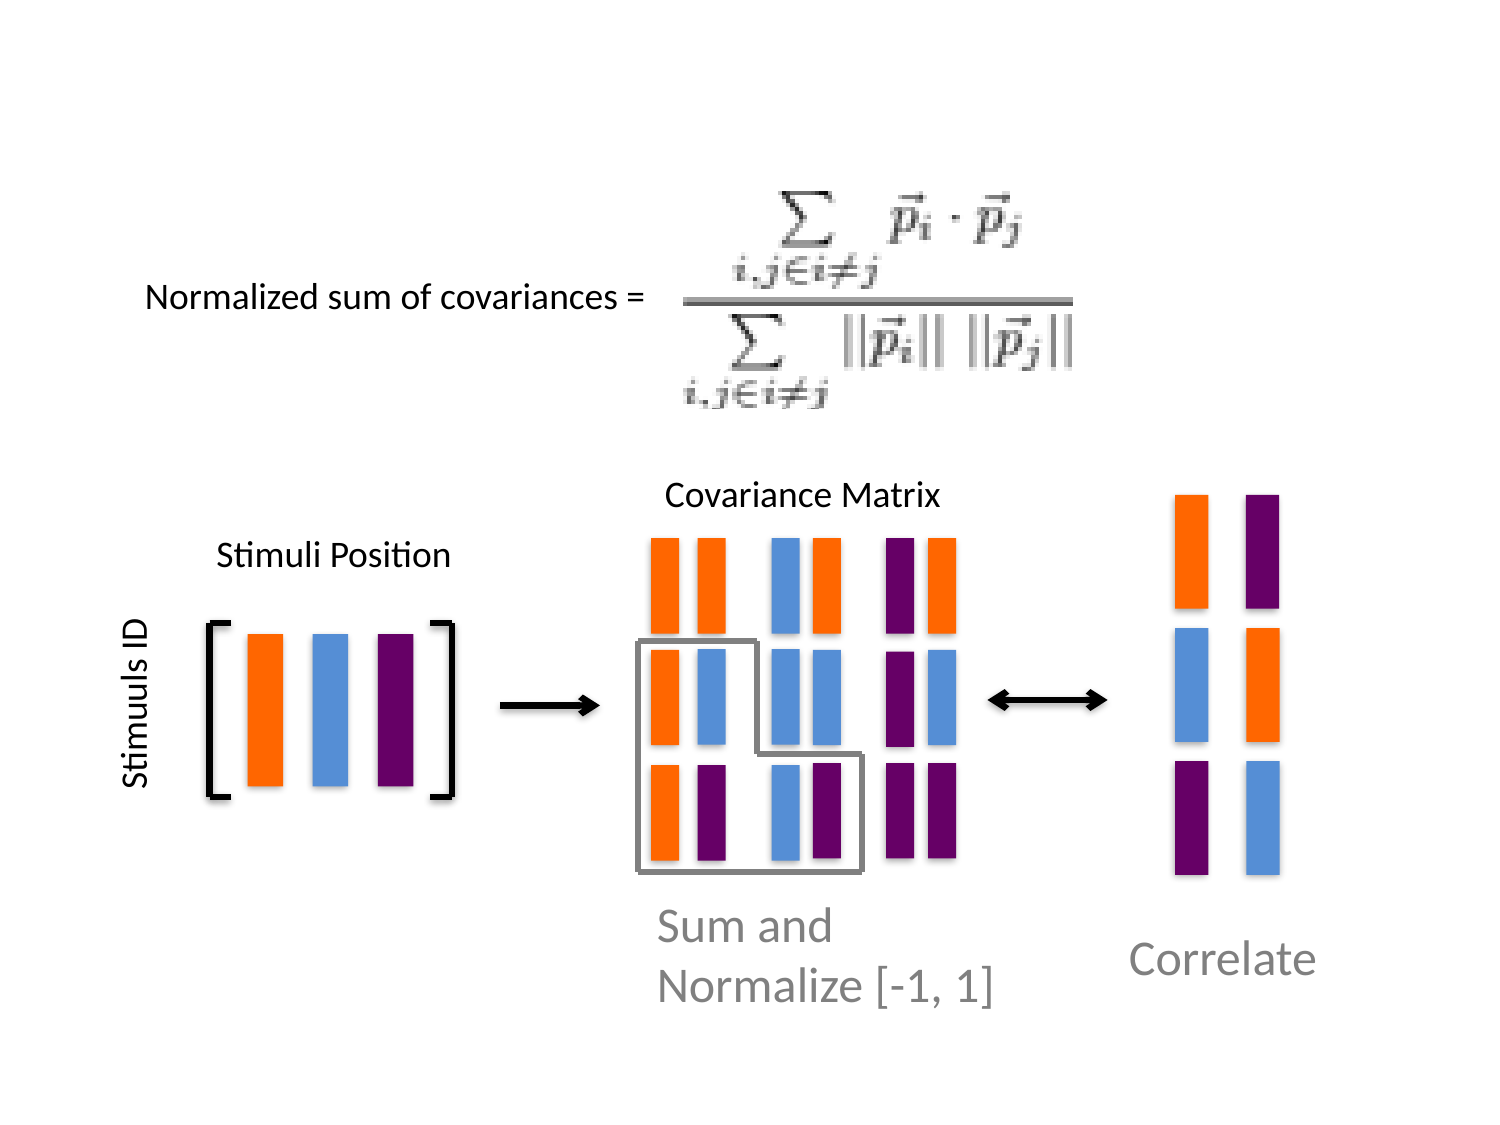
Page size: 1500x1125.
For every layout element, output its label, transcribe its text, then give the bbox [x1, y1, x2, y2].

text_box Normalized sum of covariances = [130, 264, 662, 325]
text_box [1174, 494, 1280, 876]
text_box Stimuli Position [201, 523, 467, 583]
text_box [637, 538, 957, 873]
text_box Covariance Matrix [650, 462, 956, 523]
text_box Sum and Normalize [-1, 1] [642, 884, 1010, 1020]
picture [678, 187, 1074, 409]
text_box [209, 622, 453, 797]
text_box Stimuuls ID [101, 603, 162, 805]
text_box Correlate [1114, 918, 1333, 994]
